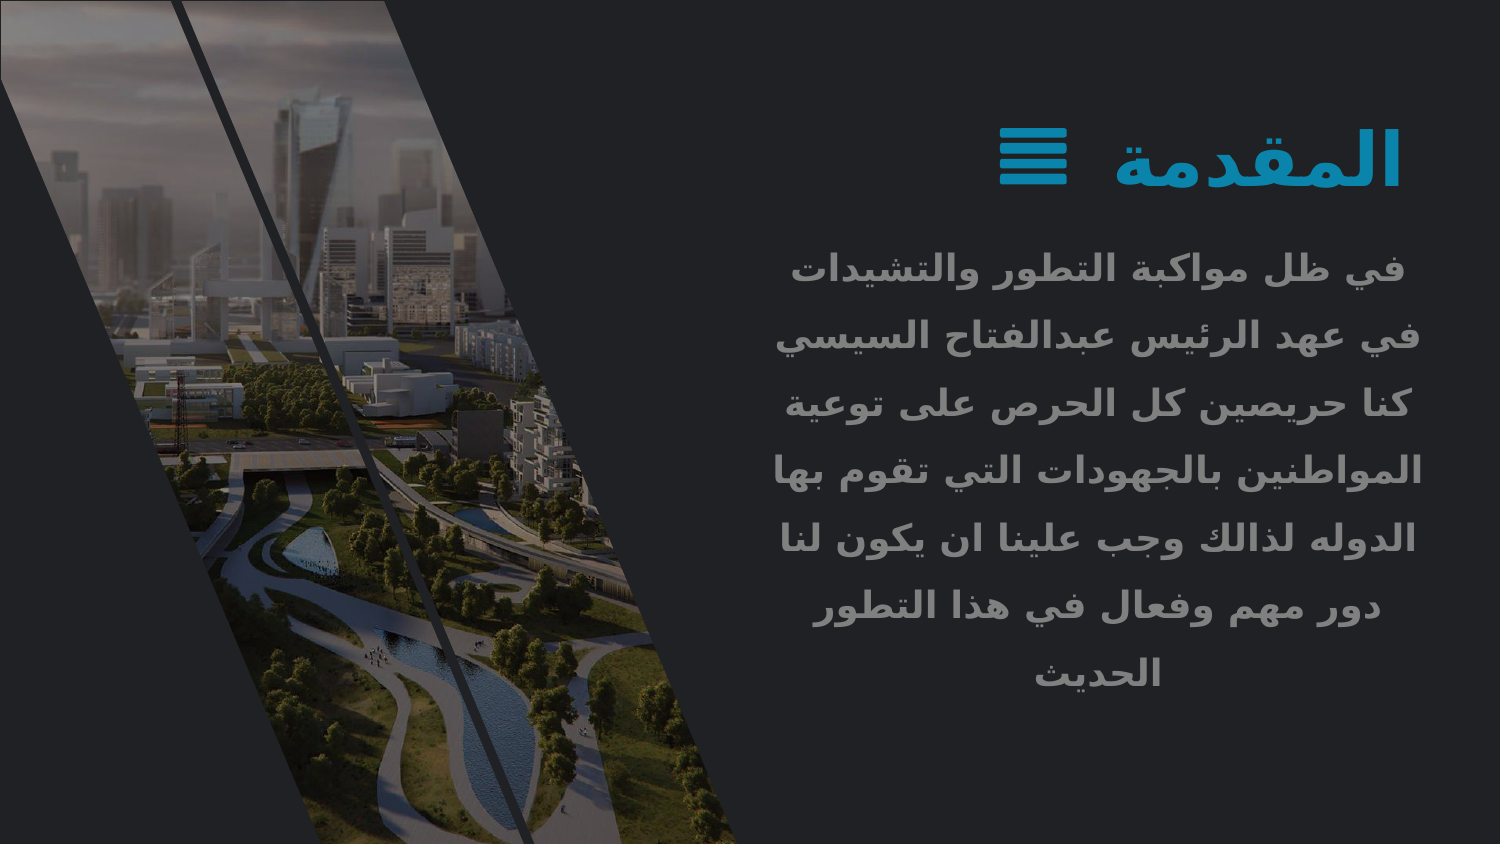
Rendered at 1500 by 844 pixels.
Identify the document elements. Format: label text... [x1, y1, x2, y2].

text_box [999, 158, 1038, 169]
text_box في ظل مواكبة التطور والتشيدات في عهد الرئيس عبدالفتاح السيسي كنا حريصين كل الحرص على توعية المواطنين بالجهودات التي تقوم بها الدوله لذالك وجب علينا ان يكون لنا دور مهم وفعال في هذا التطور الحديث [749, 214, 1447, 702]
text_box [999, 173, 1038, 185]
text_box [999, 142, 1038, 154]
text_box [1043, 104, 1449, 211]
picture [0, 0, 738, 844]
text_box [999, 128, 1038, 138]
